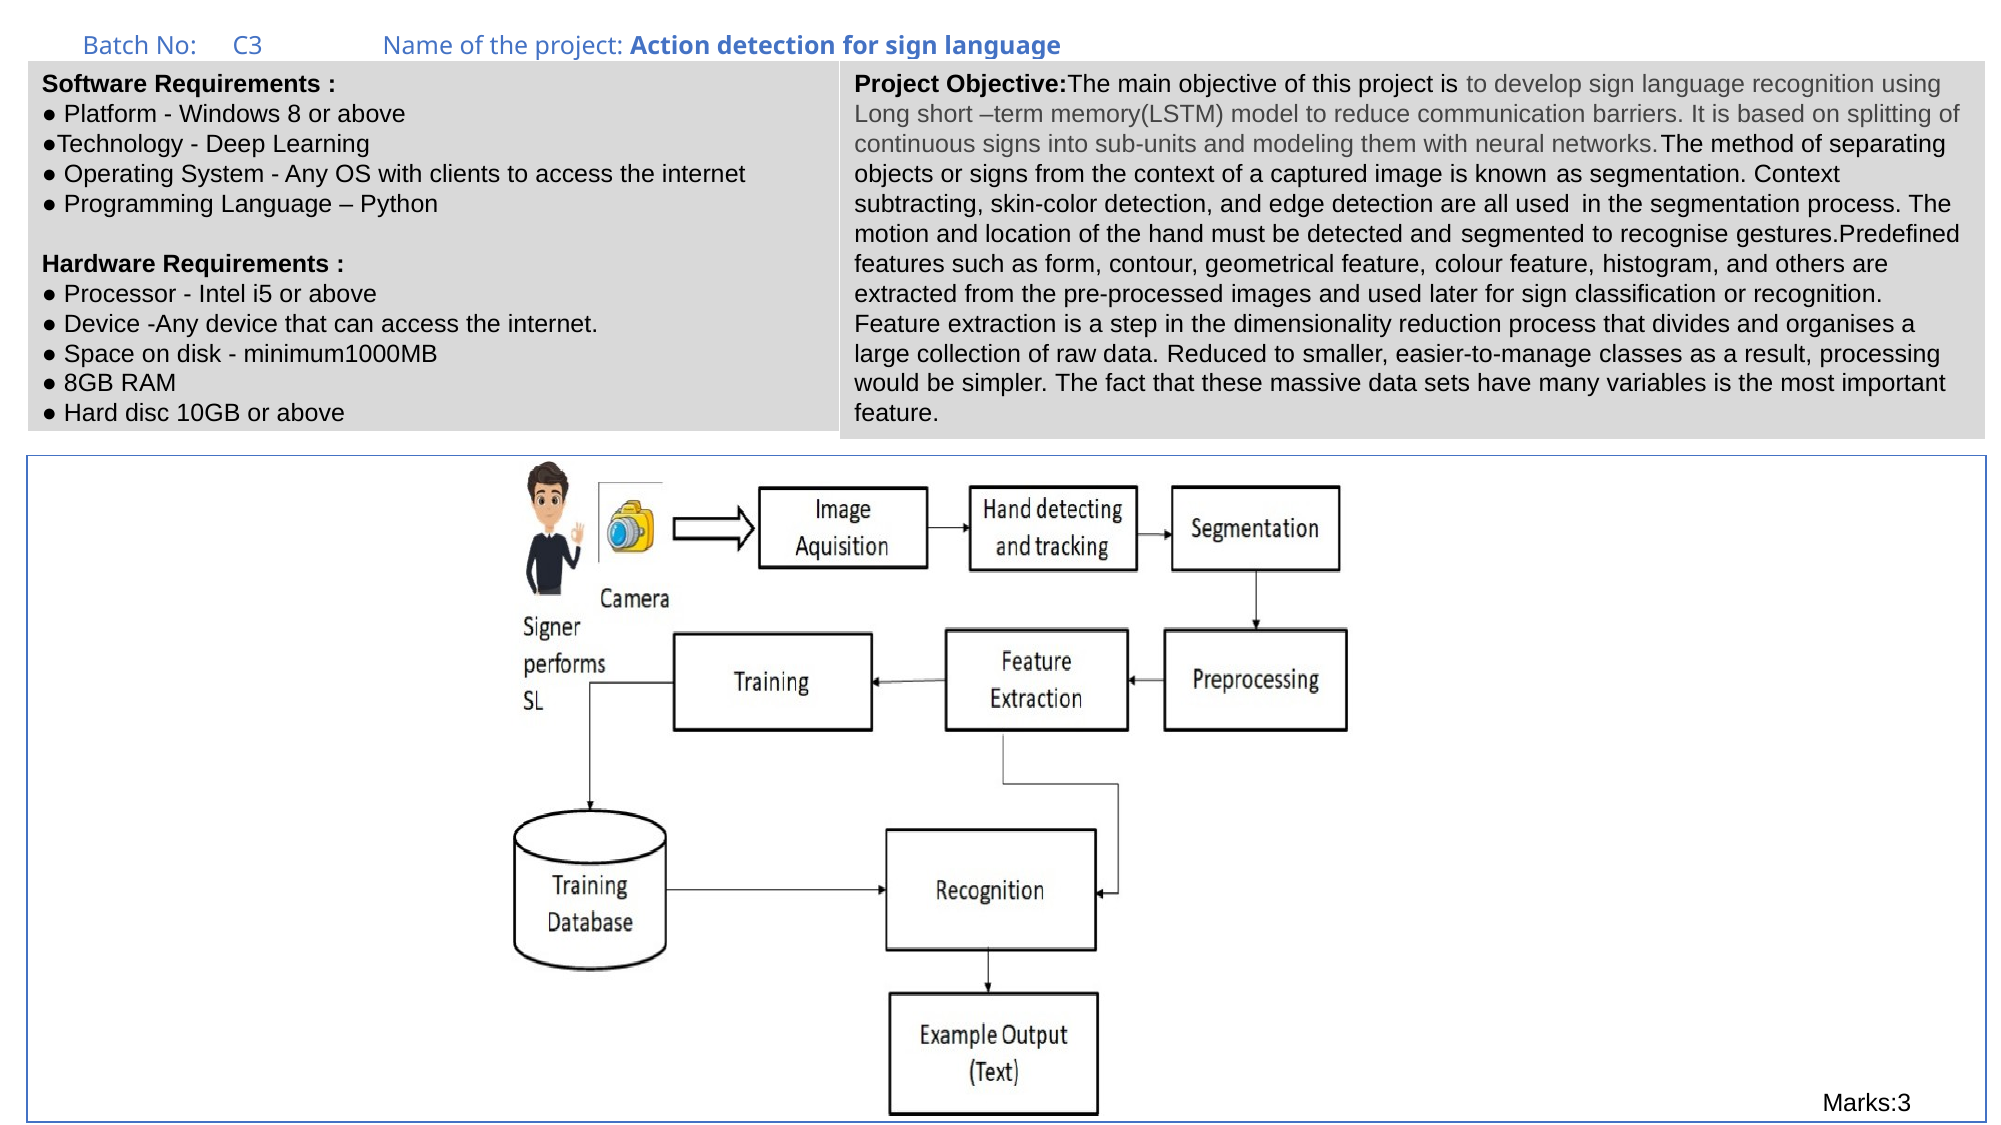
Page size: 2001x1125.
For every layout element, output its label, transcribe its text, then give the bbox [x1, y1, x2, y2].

text_box Project Objective:The main objective of this project is to develop sign language recognition using Long short –term memory(LSTM) model to reduce communication barriers. It is based on splitting of continuous signs into sub-units and modeling them with neural networks.The method of separating objects or signs from the context of a captured image is known as segmentation. Context subtracting, skin-color detection, and edge detection are all used in the segmentation process. The motion and location of the hand must be detected and segmented to recognise gestures.Predefined features such as form, contour, geometrical feature, colour feature, histogram, and others are extracted from the pre-processed images and used later for sign classification or recognition. Feature extraction is a step in the dimensionality reduction process that divides and organises a large collection of raw data. Reduced to smaller, easier-to-manage classes as a result, processing would be simpler. The fact that these massive data sets have many variables is the most important feature. [837, 58, 1988, 442]
text_box [25, 453, 1988, 1124]
text_box Marks:3 [1807, 1079, 1927, 1125]
text_box Batch No: C3 Name of the project: Action detection for sign language [68, 25, 1972, 79]
text_box Software Requirements : ● Platform - Windows 8 or above ●Technology - Deep Learning ● Operating System - Any OS with clients to access the internet ● Programming Language – Python Hardware Requirements : ● Processor - Intel i5 or above ● Device -Any device that can access the internet. ● Space on disk - minimum1000MB ● 8GB RAM ● Hard disc 10GB or above [25, 58, 837, 434]
picture [510, 461, 1353, 1116]
